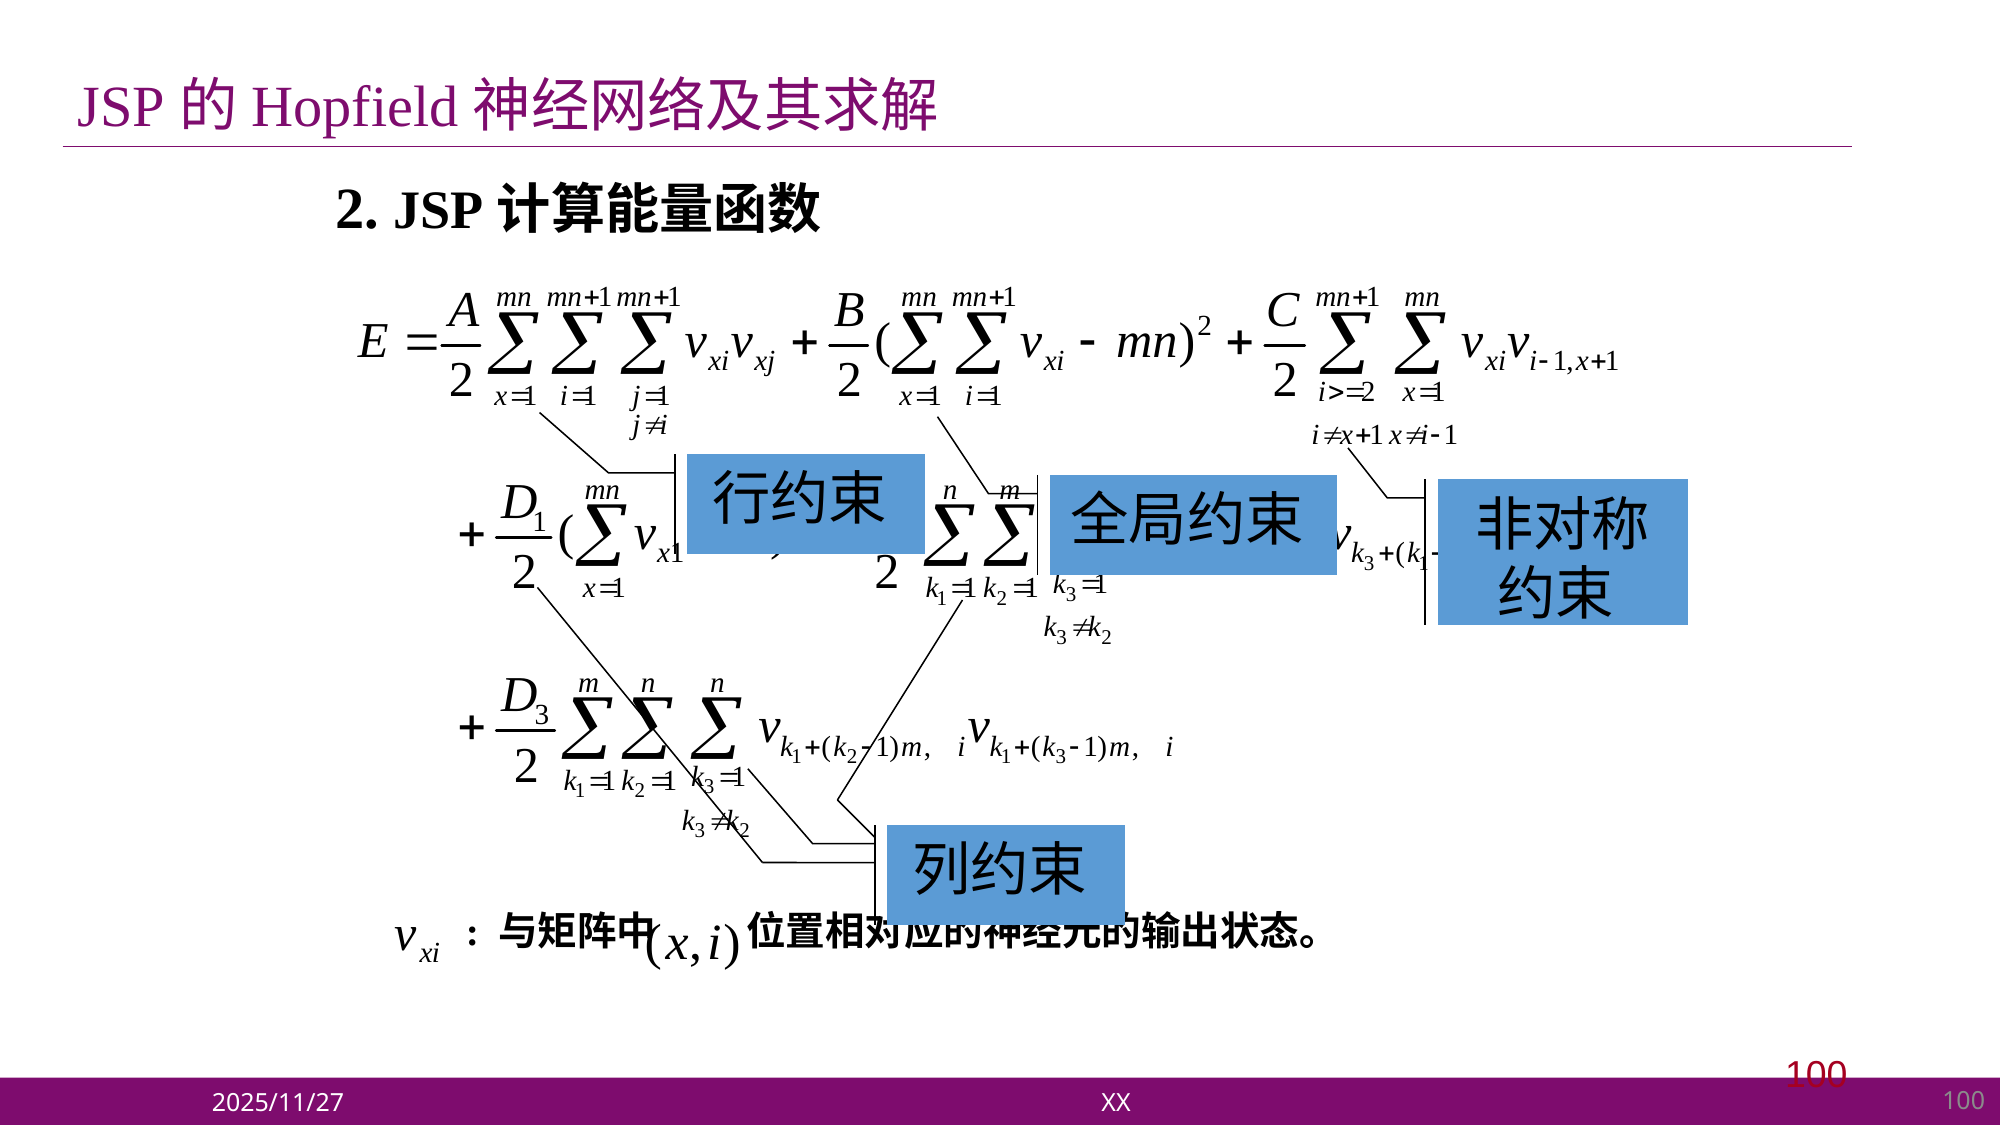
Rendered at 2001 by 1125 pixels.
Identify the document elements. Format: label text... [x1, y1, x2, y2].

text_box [349, 276, 1627, 848]
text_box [387, 899, 750, 981]
slide_number 100 [1412, 1042, 1863, 1103]
text_box 2. JSP计算能量函数 : 与矩阵中 位置相对应的神经元的输出状态。 [291, 148, 1709, 1035]
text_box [537, 587, 1125, 925]
text_box 非对称约束 [1627, 479, 1688, 625]
text_box JSP的Hopfield神经网络及其求解 [62, 60, 1350, 146]
